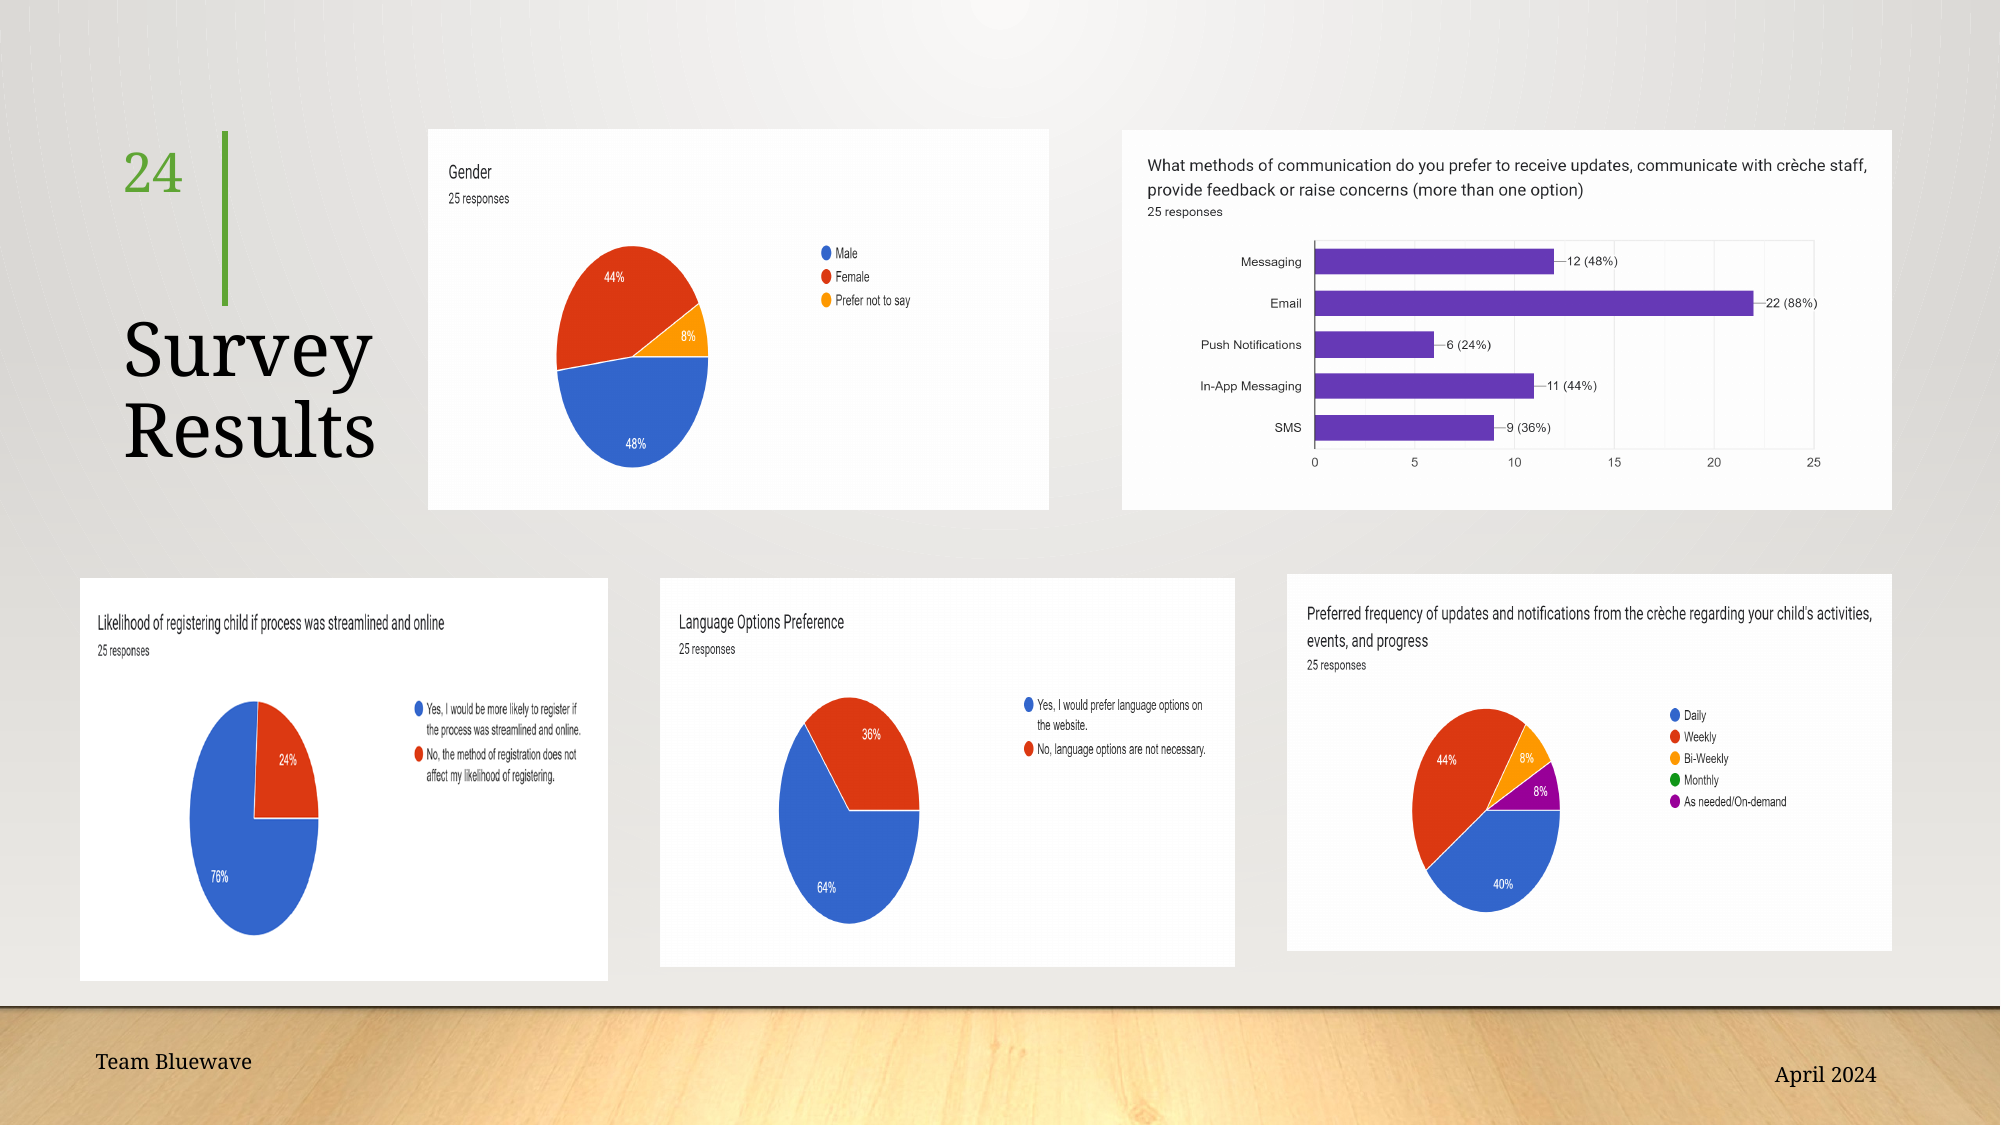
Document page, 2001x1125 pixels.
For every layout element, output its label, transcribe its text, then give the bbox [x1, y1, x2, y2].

picture [80, 577, 608, 982]
picture [1286, 574, 1893, 951]
picture [1122, 130, 1893, 510]
picture [428, 129, 1050, 510]
footer Team Bluewave [80, 1035, 545, 1087]
title Survey Results [108, 241, 412, 474]
picture [0, 1006, 2000, 1125]
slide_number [1428, 1048, 1892, 1100]
picture [660, 577, 1235, 967]
slide_number 24 [107, 131, 241, 214]
